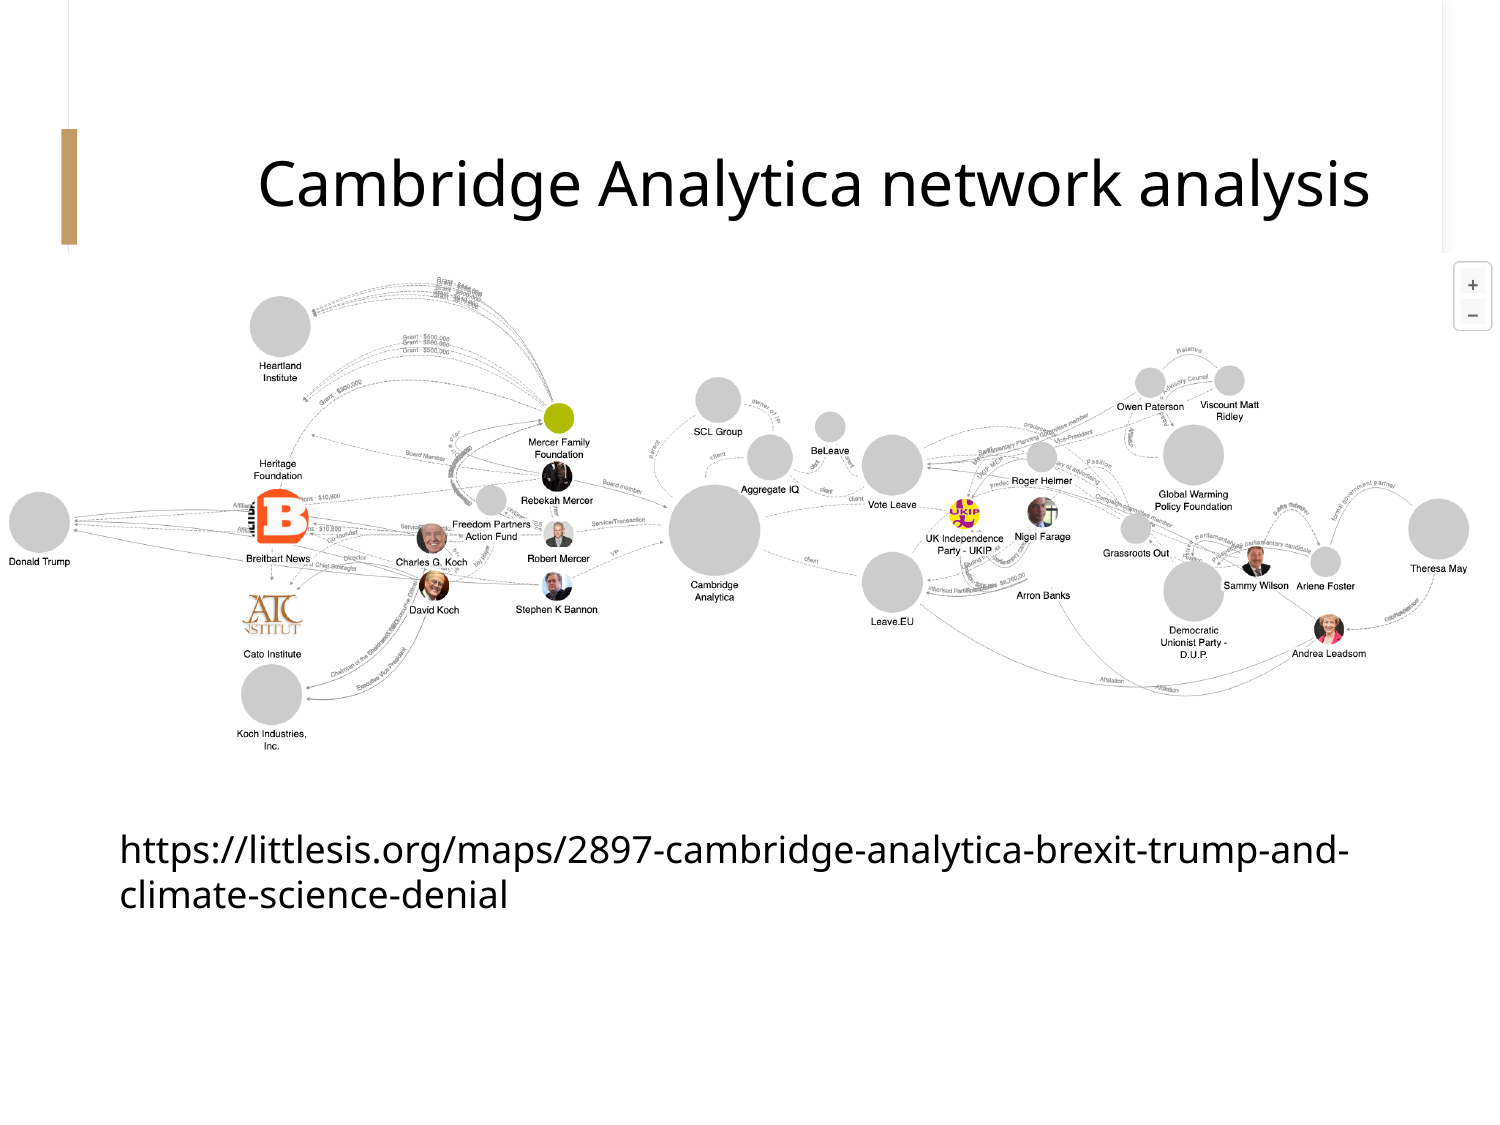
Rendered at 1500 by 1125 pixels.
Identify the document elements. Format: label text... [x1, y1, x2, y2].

title Cambridge Analytica network analysis [137, 90, 1389, 253]
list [0, 253, 1500, 757]
text_box https://littlesis.org/maps/2897-cambridge-analytica-brexit-trump-and-climate-science-denial [104, 818, 1421, 924]
